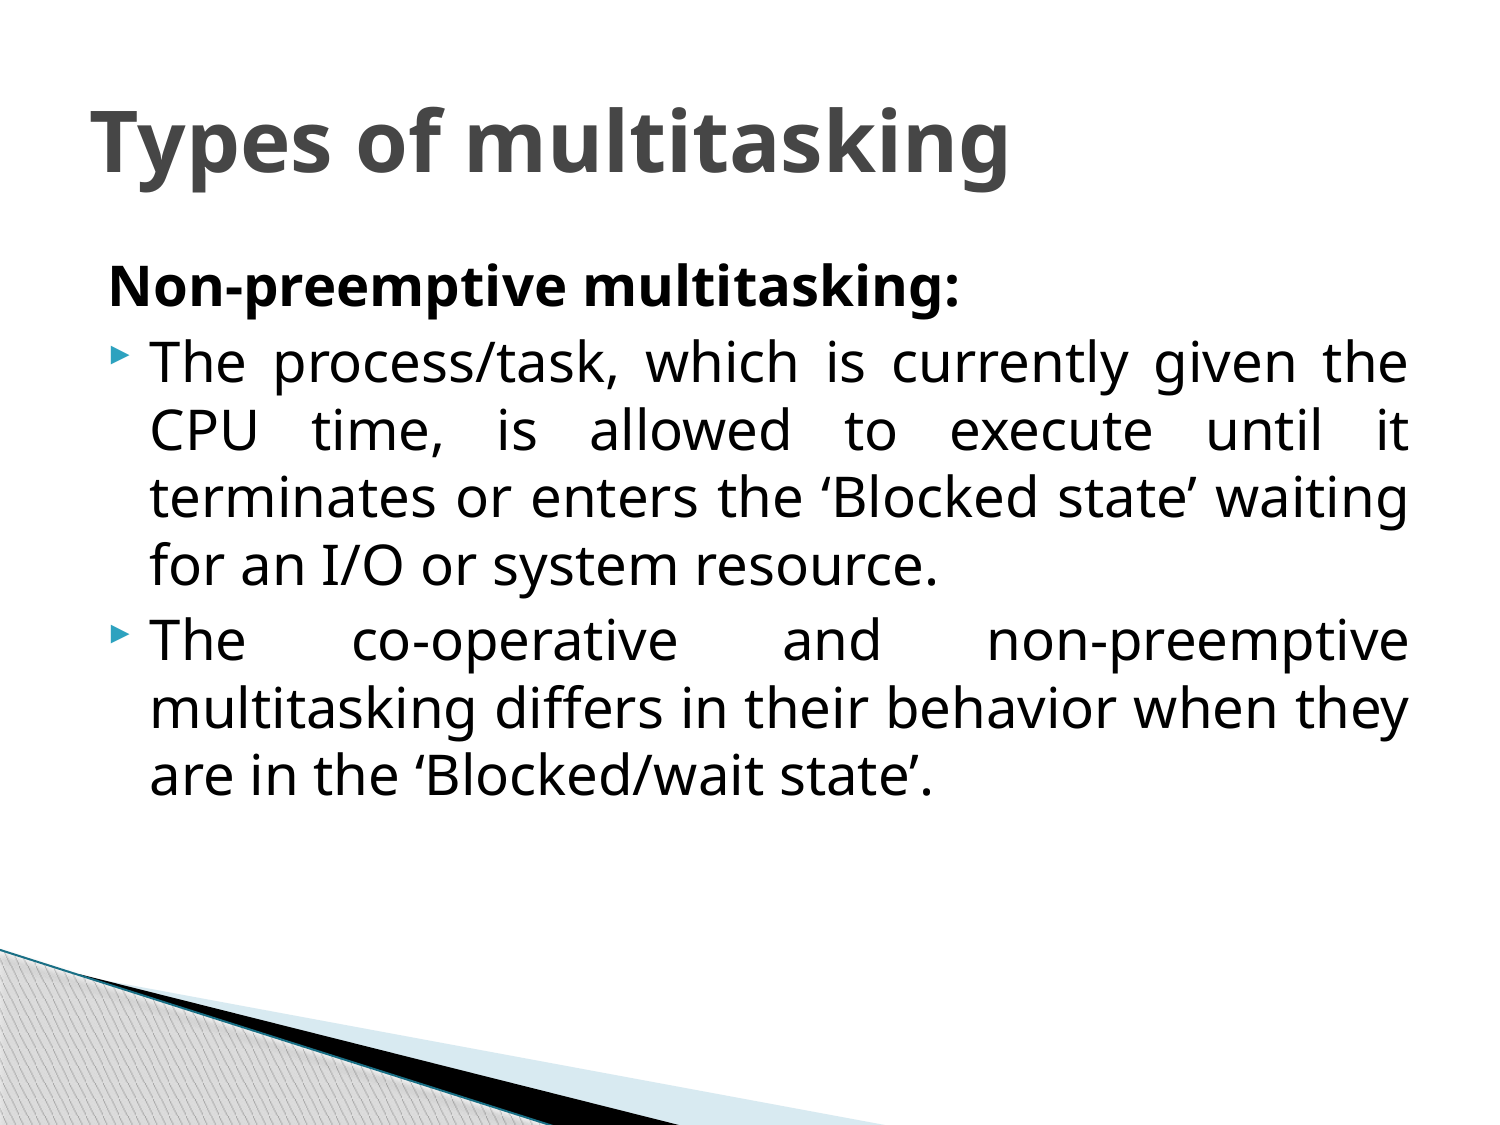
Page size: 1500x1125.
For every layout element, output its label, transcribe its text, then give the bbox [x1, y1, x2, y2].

title Types of multitasking [75, 45, 1425, 233]
list Non-preemptive multitasking: The process/task, which is currently given the CPU time, is allowed to execute until it terminates or enters the ‘Blocked state’ waiting for an I/O or system resource. The co-operative and non-preemptive multitasking differs in their behavior when they are in the ‘Blocked/wait state’. [75, 243, 1425, 986]
